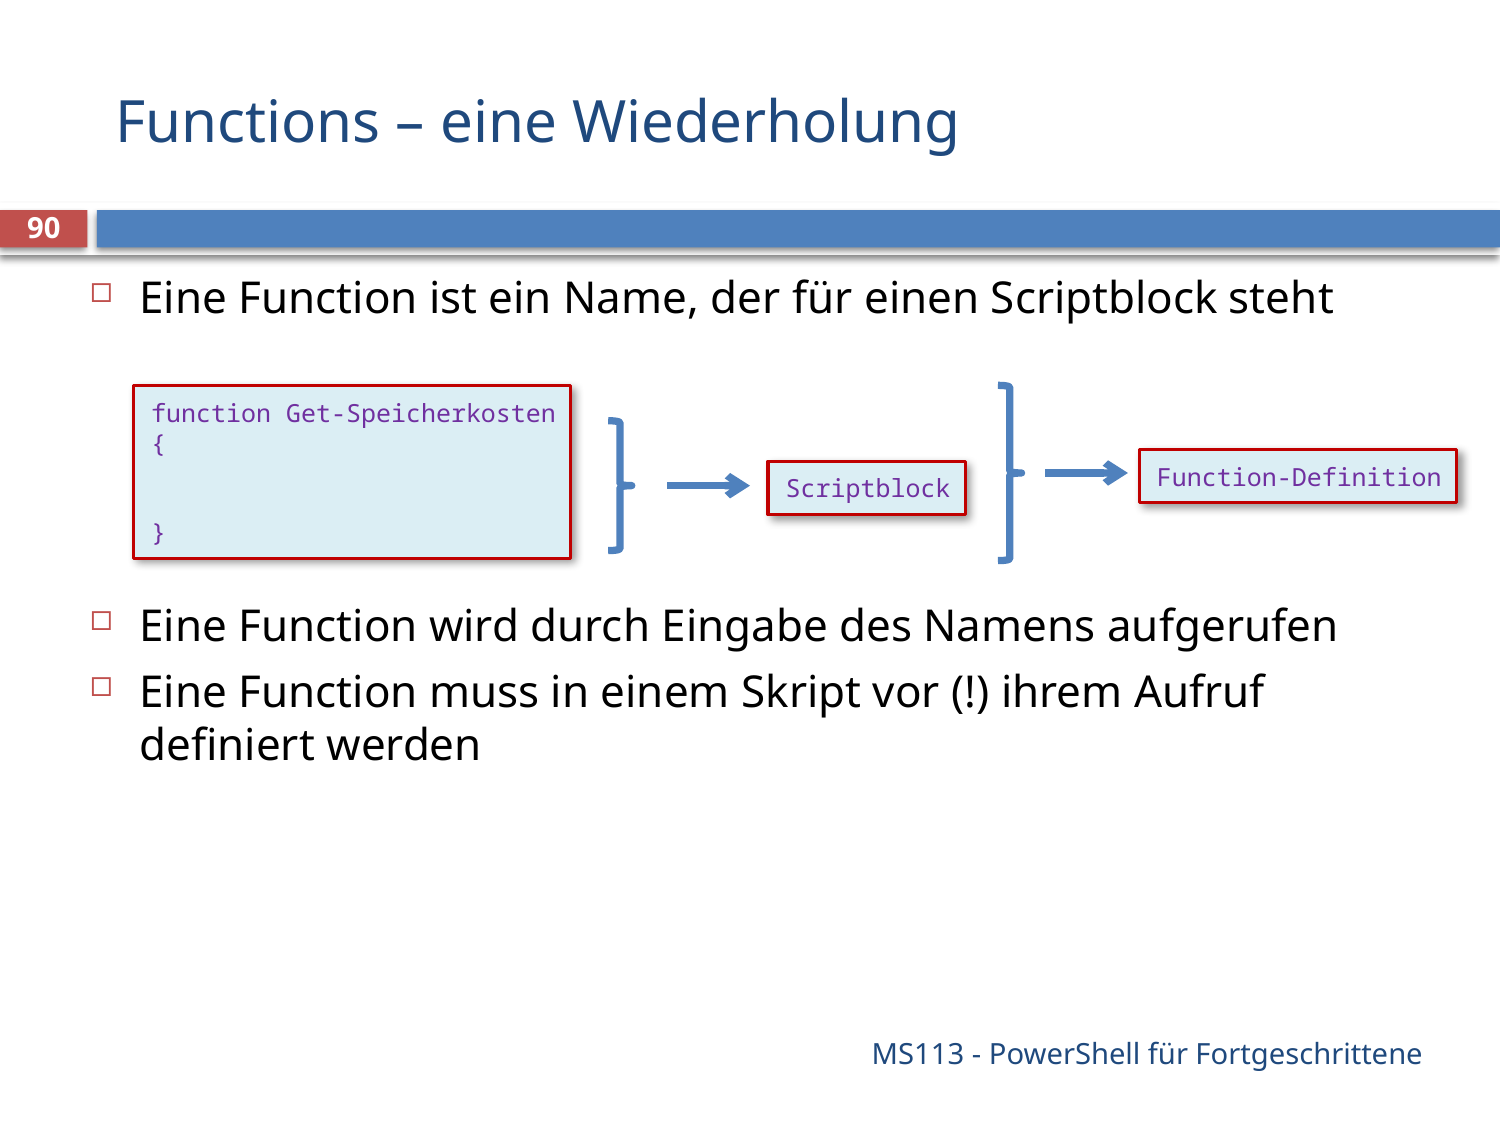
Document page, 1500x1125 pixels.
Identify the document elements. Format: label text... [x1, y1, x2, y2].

text_box [997, 384, 1023, 562]
list Eine Function ist ein Name, der für einen Scriptblock steht Eine Function wird durch Eingabe des Namens aufgerufen Eine Function muss in einem Skript vor (!) ihrem Aufruf definiert werden [75, 262, 1425, 787]
slide_number 90 [0, 208, 88, 249]
text_box Scriptblock [768, 461, 966, 515]
text_box [608, 419, 633, 552]
title Functions – eine Wiederholung [100, 37, 1438, 200]
text_box function Get-Speicherkosten { } [133, 385, 571, 559]
text_box Function-Definition [1139, 449, 1457, 503]
footer MS113 - PowerShell für Fortgeschrittene [99, 1024, 1438, 1085]
